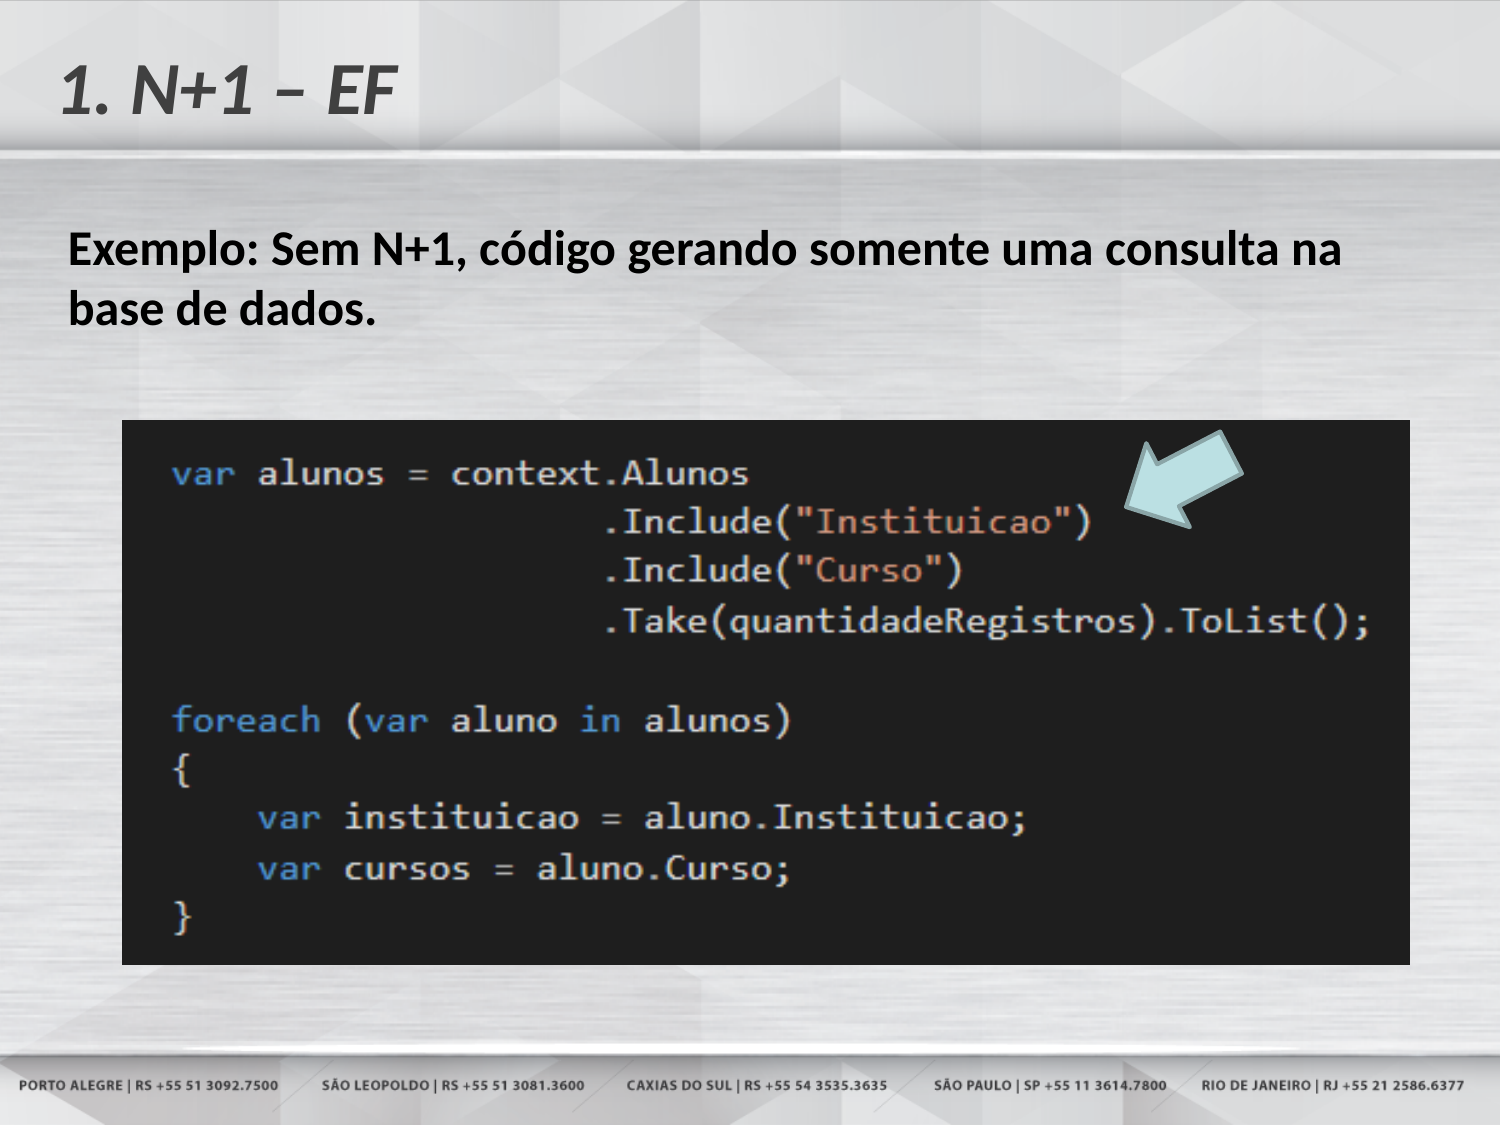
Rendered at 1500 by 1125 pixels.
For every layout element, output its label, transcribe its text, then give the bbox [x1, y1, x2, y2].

title 1. N+1 – EF [23, 30, 1442, 138]
picture [0, 0, 1500, 1125]
list Exemplo: Sem N+1, código gerando somente uma consulta na base de dados. [53, 208, 1412, 752]
